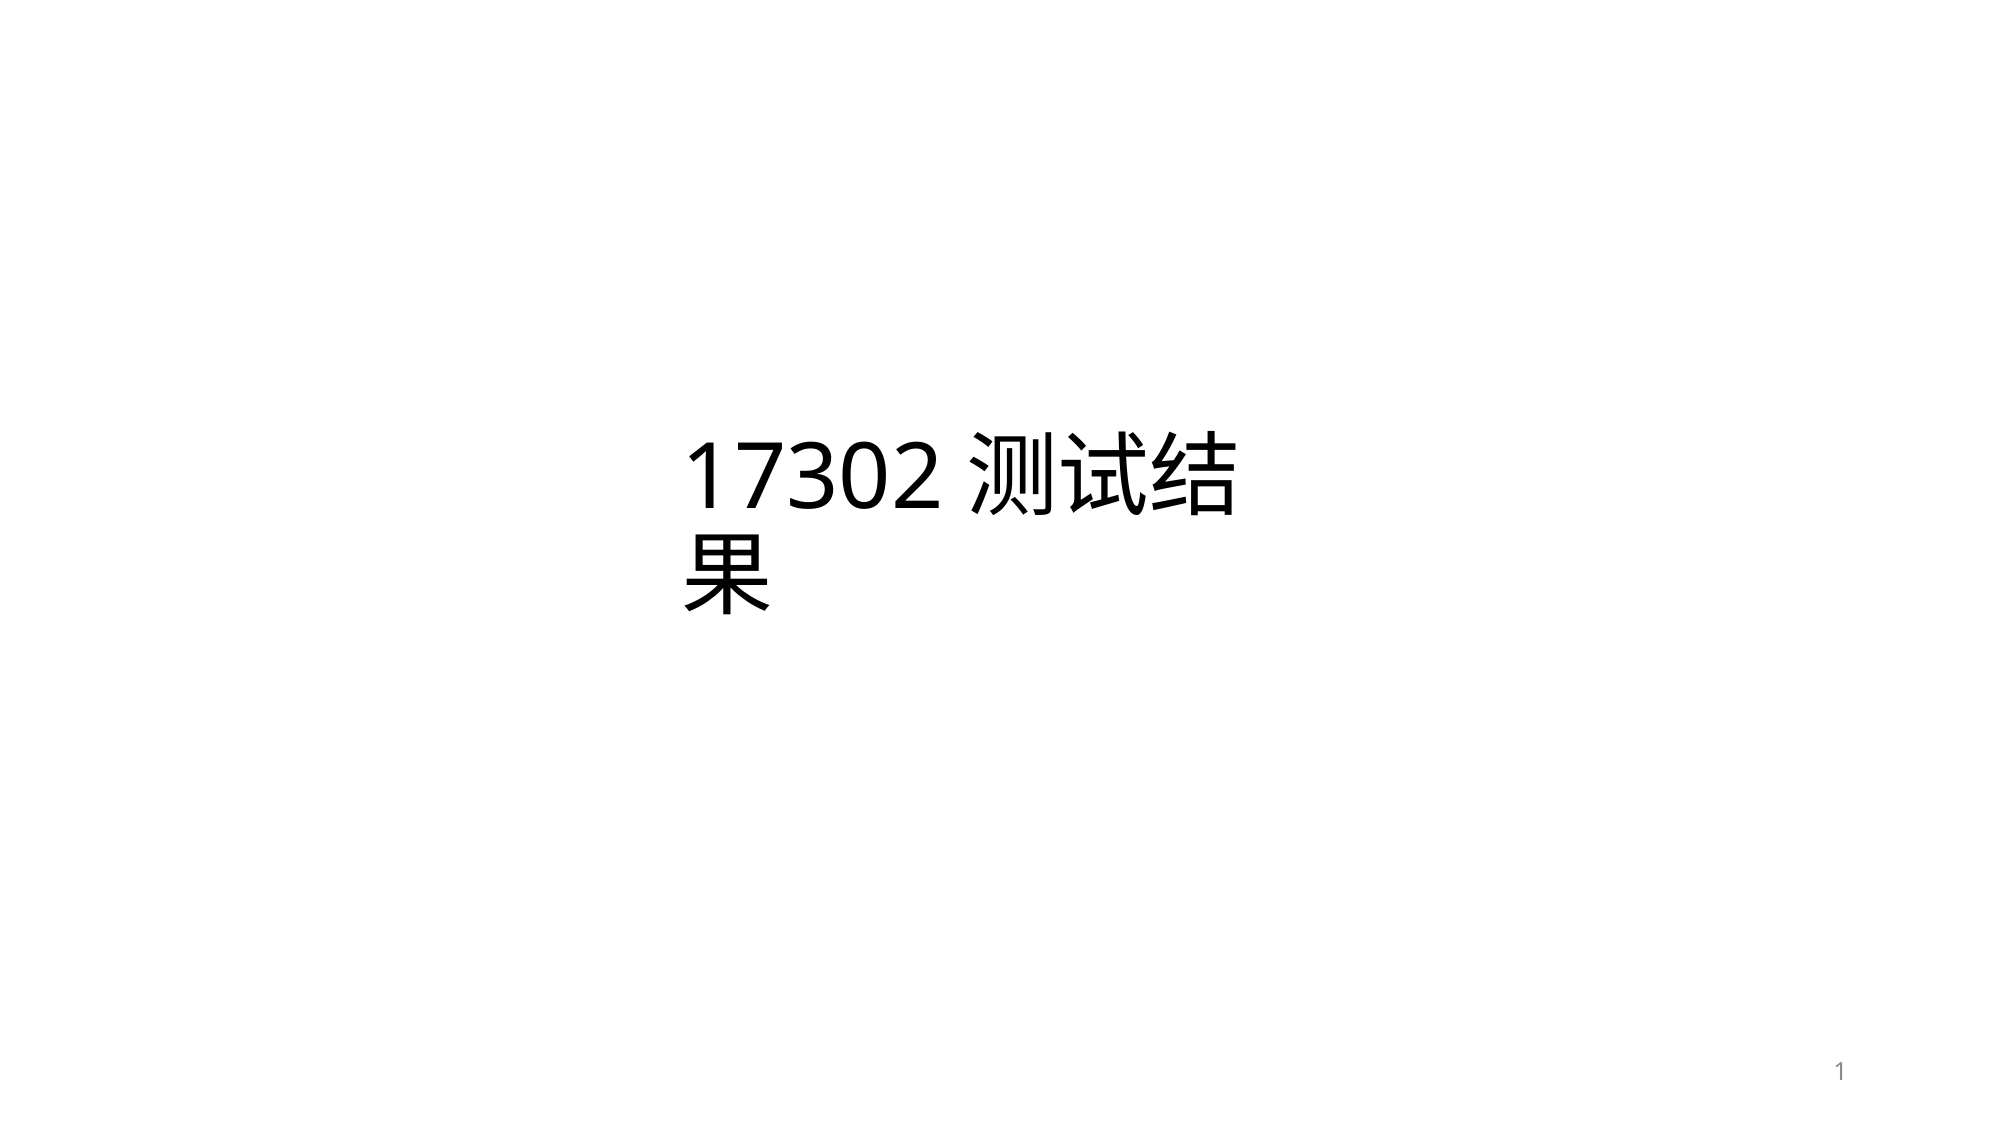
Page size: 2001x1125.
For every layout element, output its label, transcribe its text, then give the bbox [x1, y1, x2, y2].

title 17302测试结果 [666, 419, 1334, 637]
slide_number 1 [1412, 1042, 1863, 1103]
